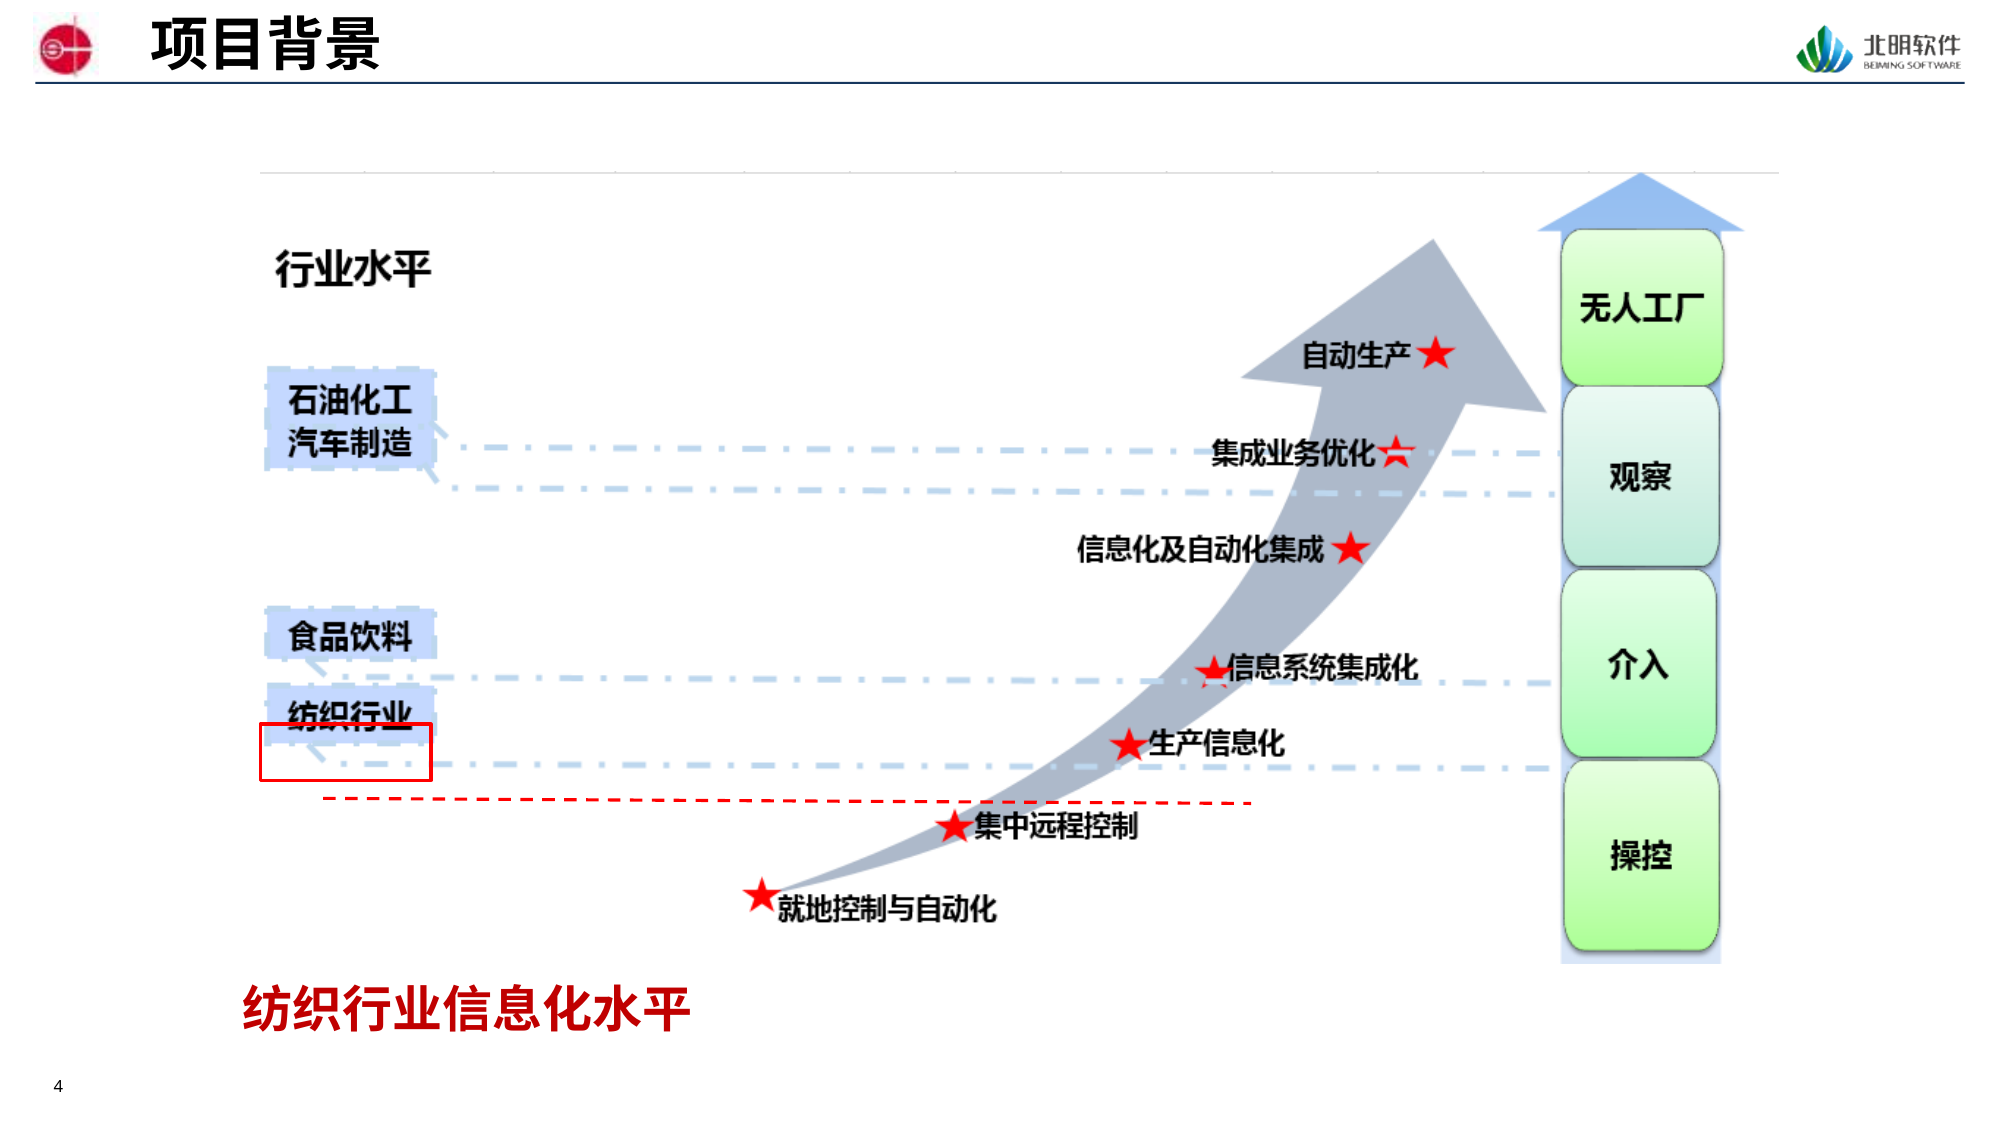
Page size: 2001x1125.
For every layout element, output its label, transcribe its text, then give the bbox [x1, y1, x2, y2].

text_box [322, 798, 1252, 804]
text_box 纺织行业信息化水平目前属于生产信息化阶段，人力介入生产的程度较深。 [227, 969, 1883, 1045]
picture [33, 12, 99, 81]
text_box 项目背景 [135, 0, 660, 85]
picture [260, 170, 1780, 964]
picture [1795, 22, 1965, 78]
